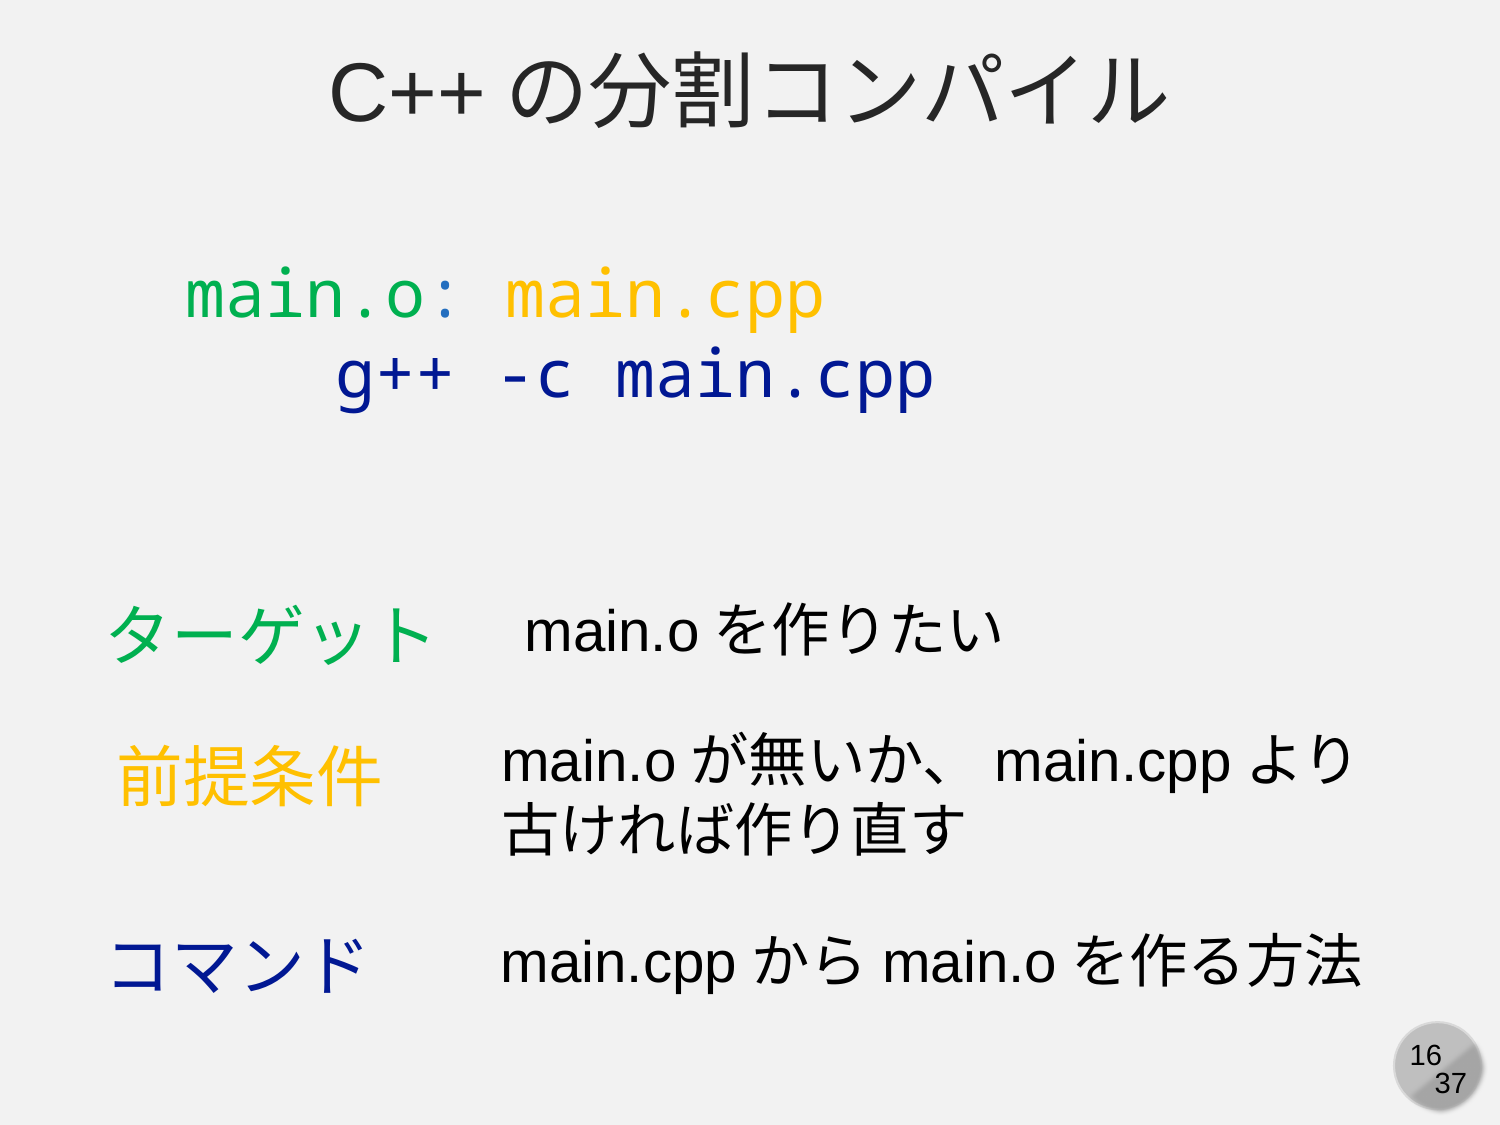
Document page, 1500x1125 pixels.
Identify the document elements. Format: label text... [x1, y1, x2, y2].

text_box 前提条件 [101, 727, 399, 823]
text_box ターゲット [90, 586, 454, 681]
text_box コマンド [89, 916, 387, 1012]
text_box main.oが無いか、main.cppより 古ければ作り直す [486, 715, 1376, 871]
text_box main.cppからmain.oを作る方法 [485, 916, 1378, 1002]
text_box main.o: main.cpp g++ -c main.cpp [171, 243, 1164, 419]
text_box main.oを作りたい [509, 586, 1020, 671]
list C++の分割コンパイル [0, 31, 1500, 155]
